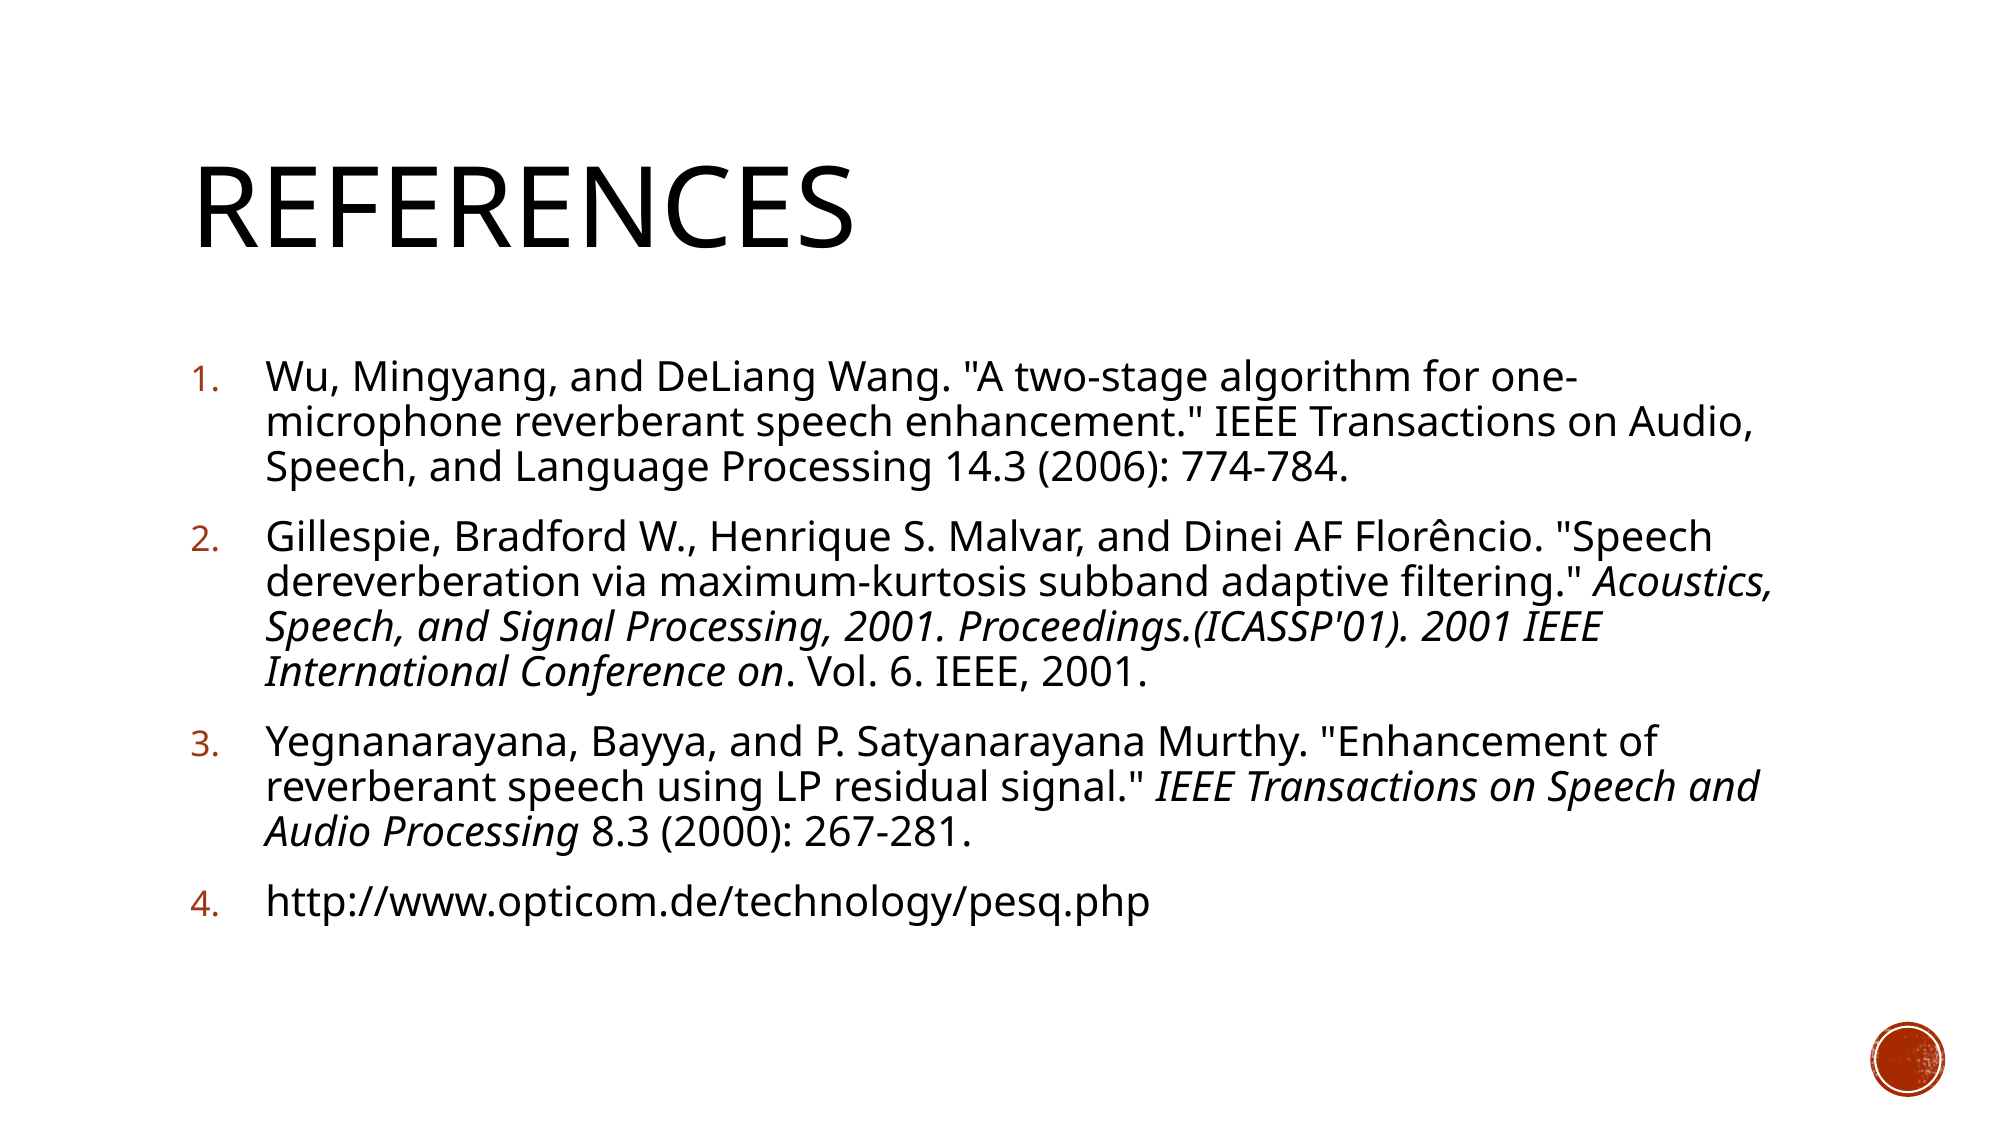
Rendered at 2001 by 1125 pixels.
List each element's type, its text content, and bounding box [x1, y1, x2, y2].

list Wu, Mingyang, and DeLiang Wang. "A two-stage algorithm for one-microphone reverberant speech enhancement." IEEE Transactions on Audio, Speech, and Language Processing 14.3 (2006): 774-784. Gillespie, Bradford W., Henrique S. Malvar, and Dinei AF Florêncio. "Speech dereverberation via maximum-kurtosis subband adaptive filtering." Acoustics, Speech, and Signal Processing, 2001. Proceedings.(ICASSP'01). 2001 IEEE International Conference on. Vol. 6. IEEE, 2001. Yegnanarayana, Bayya, and P. Satyanarayana Murthy. "Enhancement of reverberant speech using LP residual signal." IEEE Transactions on Speech and Audio Processing 8.3 (2000): 267-281. http://www.opticom.de/technology/pesq.php [175, 348, 1826, 1013]
title References [175, 79, 1826, 344]
